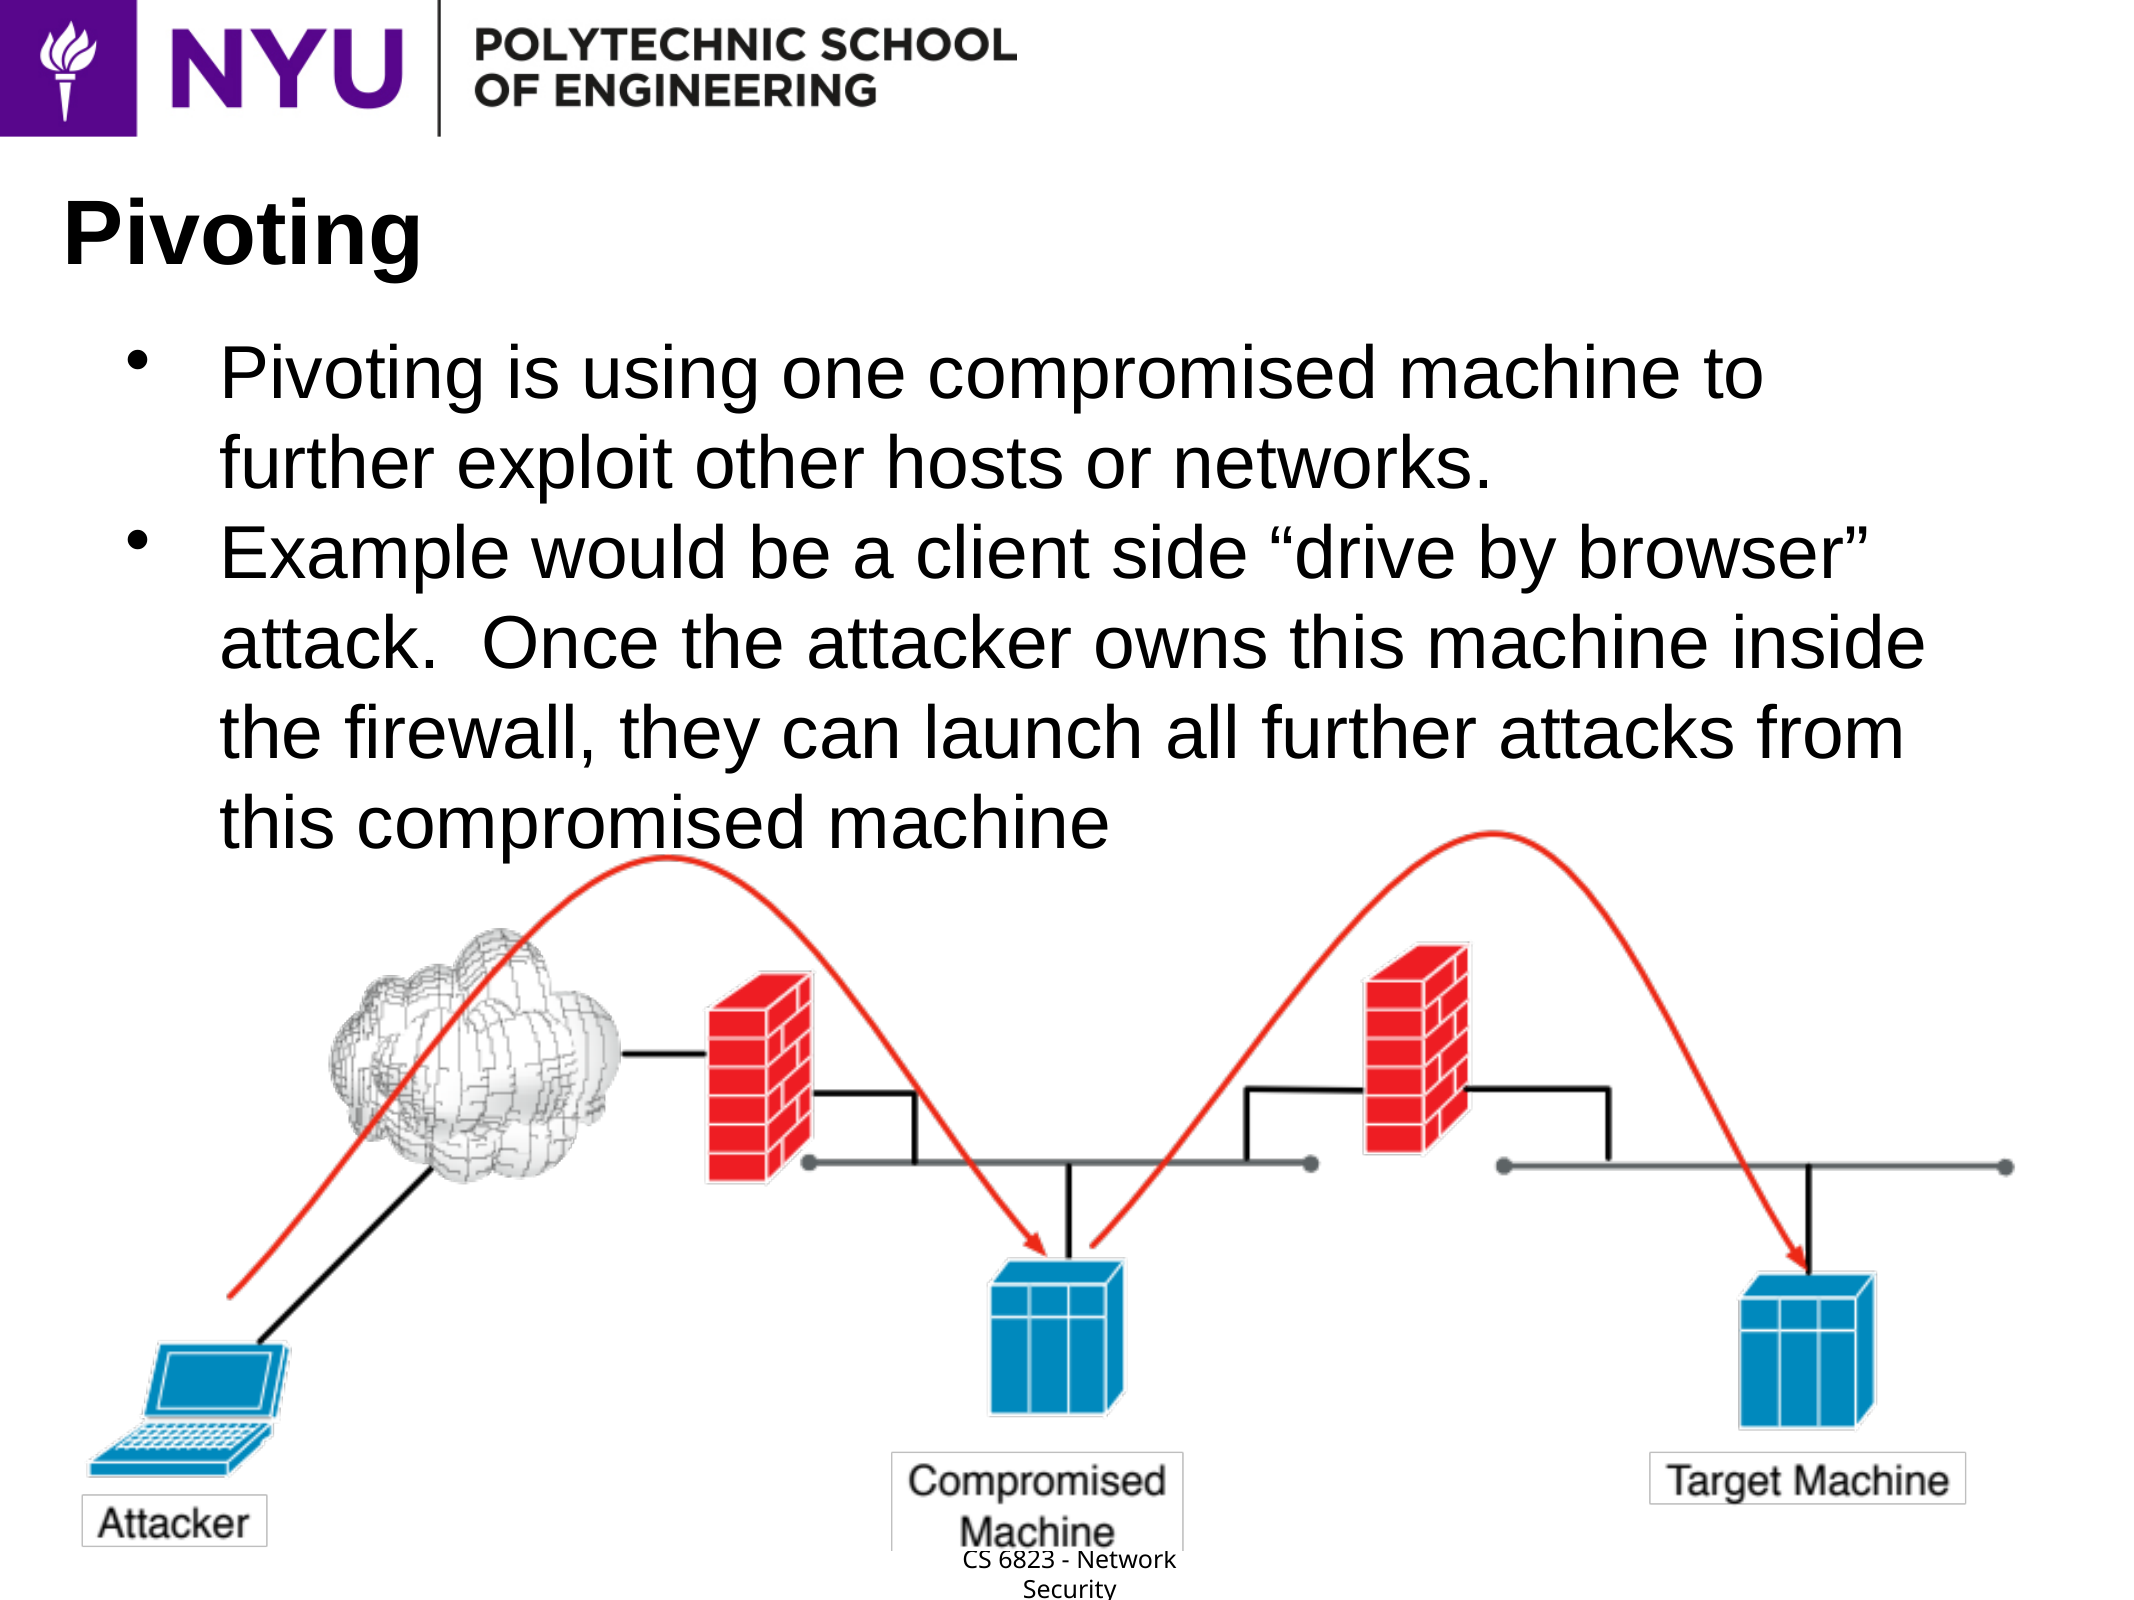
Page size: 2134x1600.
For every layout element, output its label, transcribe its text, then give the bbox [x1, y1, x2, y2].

list Pivoting is using one compromised machine to further exploit other hosts or networks. Example would be a client side “drive by browser” attack. Once the attacker owns this machine inside the firewall, they can launch all further attacks from this compromised machine [104, 312, 2024, 825]
title Pivoting [41, 162, 2044, 296]
picture [0, 0, 1017, 138]
picture [53, 824, 2022, 1552]
